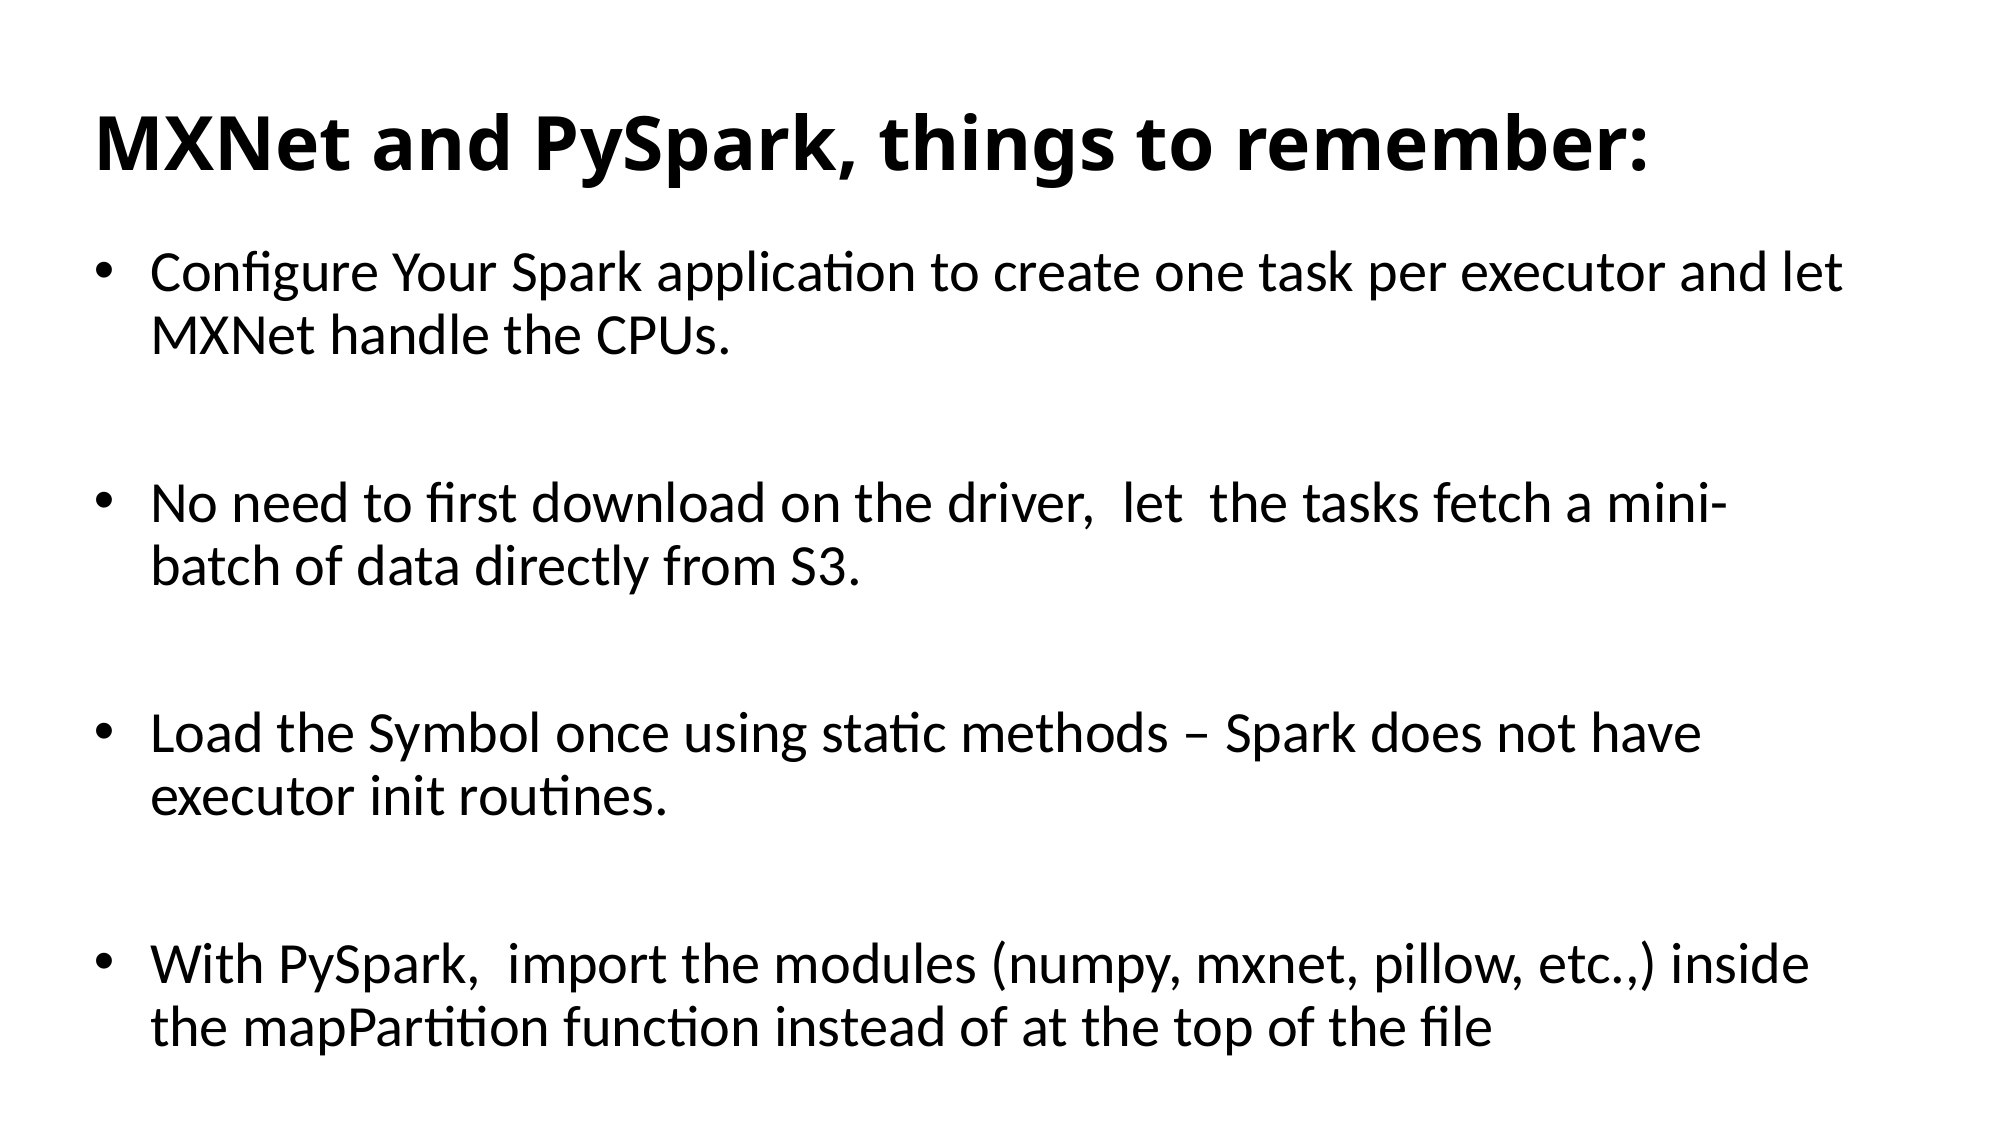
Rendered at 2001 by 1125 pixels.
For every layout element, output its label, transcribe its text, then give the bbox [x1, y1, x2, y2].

list Configure Your Spark application to create one task per executor and let MXNet handle the CPUs. No need to first download on the driver, let the tasks fetch a mini-batch of data directly from S3. Load the Symbol once using static methods – Spark does not have executor init routines. With PySpark, import the modules (numpy, mxnet, pillow, etc.,) inside the mapPartition function instead of at the top of the file [78, 233, 1862, 999]
title MXNet and PySpark, things to remember: [78, 63, 1862, 195]
